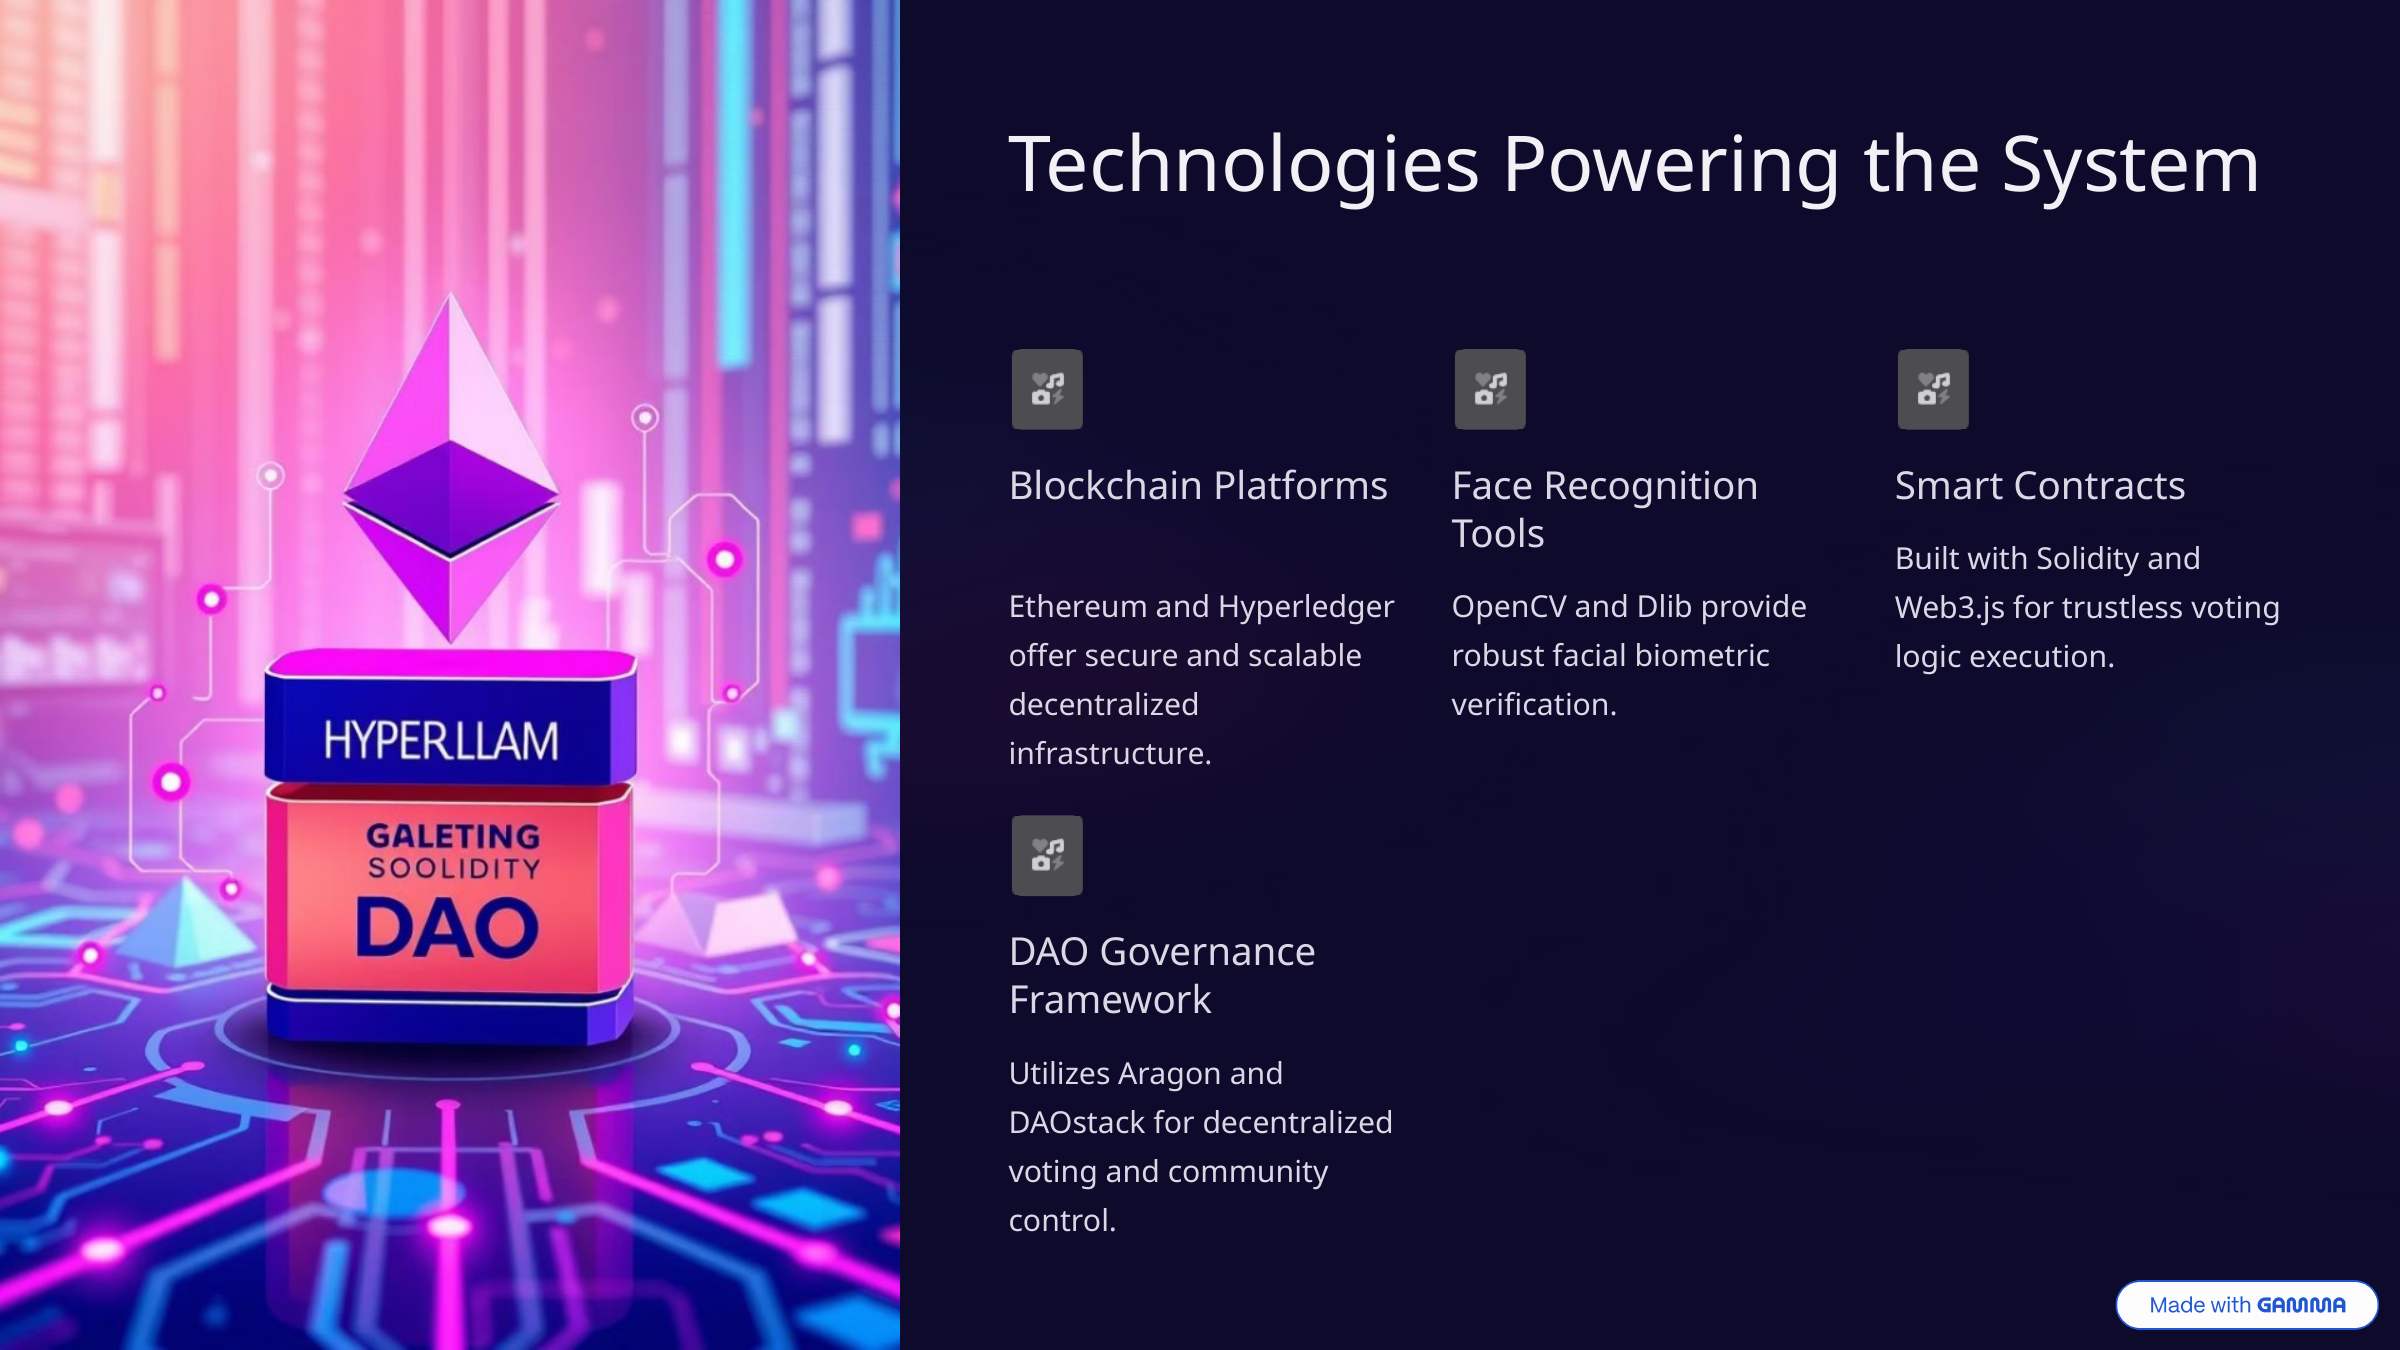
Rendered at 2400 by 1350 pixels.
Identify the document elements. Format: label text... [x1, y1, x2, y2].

text_box Blockchain Platforms [1008, 459, 1406, 557]
picture [2106, 1271, 2389, 1339]
picture [1008, 350, 1087, 429]
picture [1894, 350, 1973, 429]
text_box Utilizes Aragon and DAOstack for decentralized voting and community control. [1008, 1041, 1406, 1240]
text_box Ethereum and Hyperledger offer secure and scalable decentralized infrastructure. [1008, 574, 1406, 724]
text_box Smart Contracts [1894, 459, 2283, 508]
picture [1008, 816, 1087, 895]
text_box Technologies Powering the System [1008, 110, 2292, 304]
text_box DAO Governance Framework [1008, 925, 1406, 1023]
text_box Face Recognition Tools [1451, 459, 1849, 557]
text_box Built with Solidity and Web3.js for trustless voting logic execution. [1894, 526, 2292, 676]
picture [1451, 350, 1530, 429]
picture [0, 0, 900, 1350]
text_box OpenCV and Dlib provide robust facial biometric verification. [1451, 574, 1849, 724]
